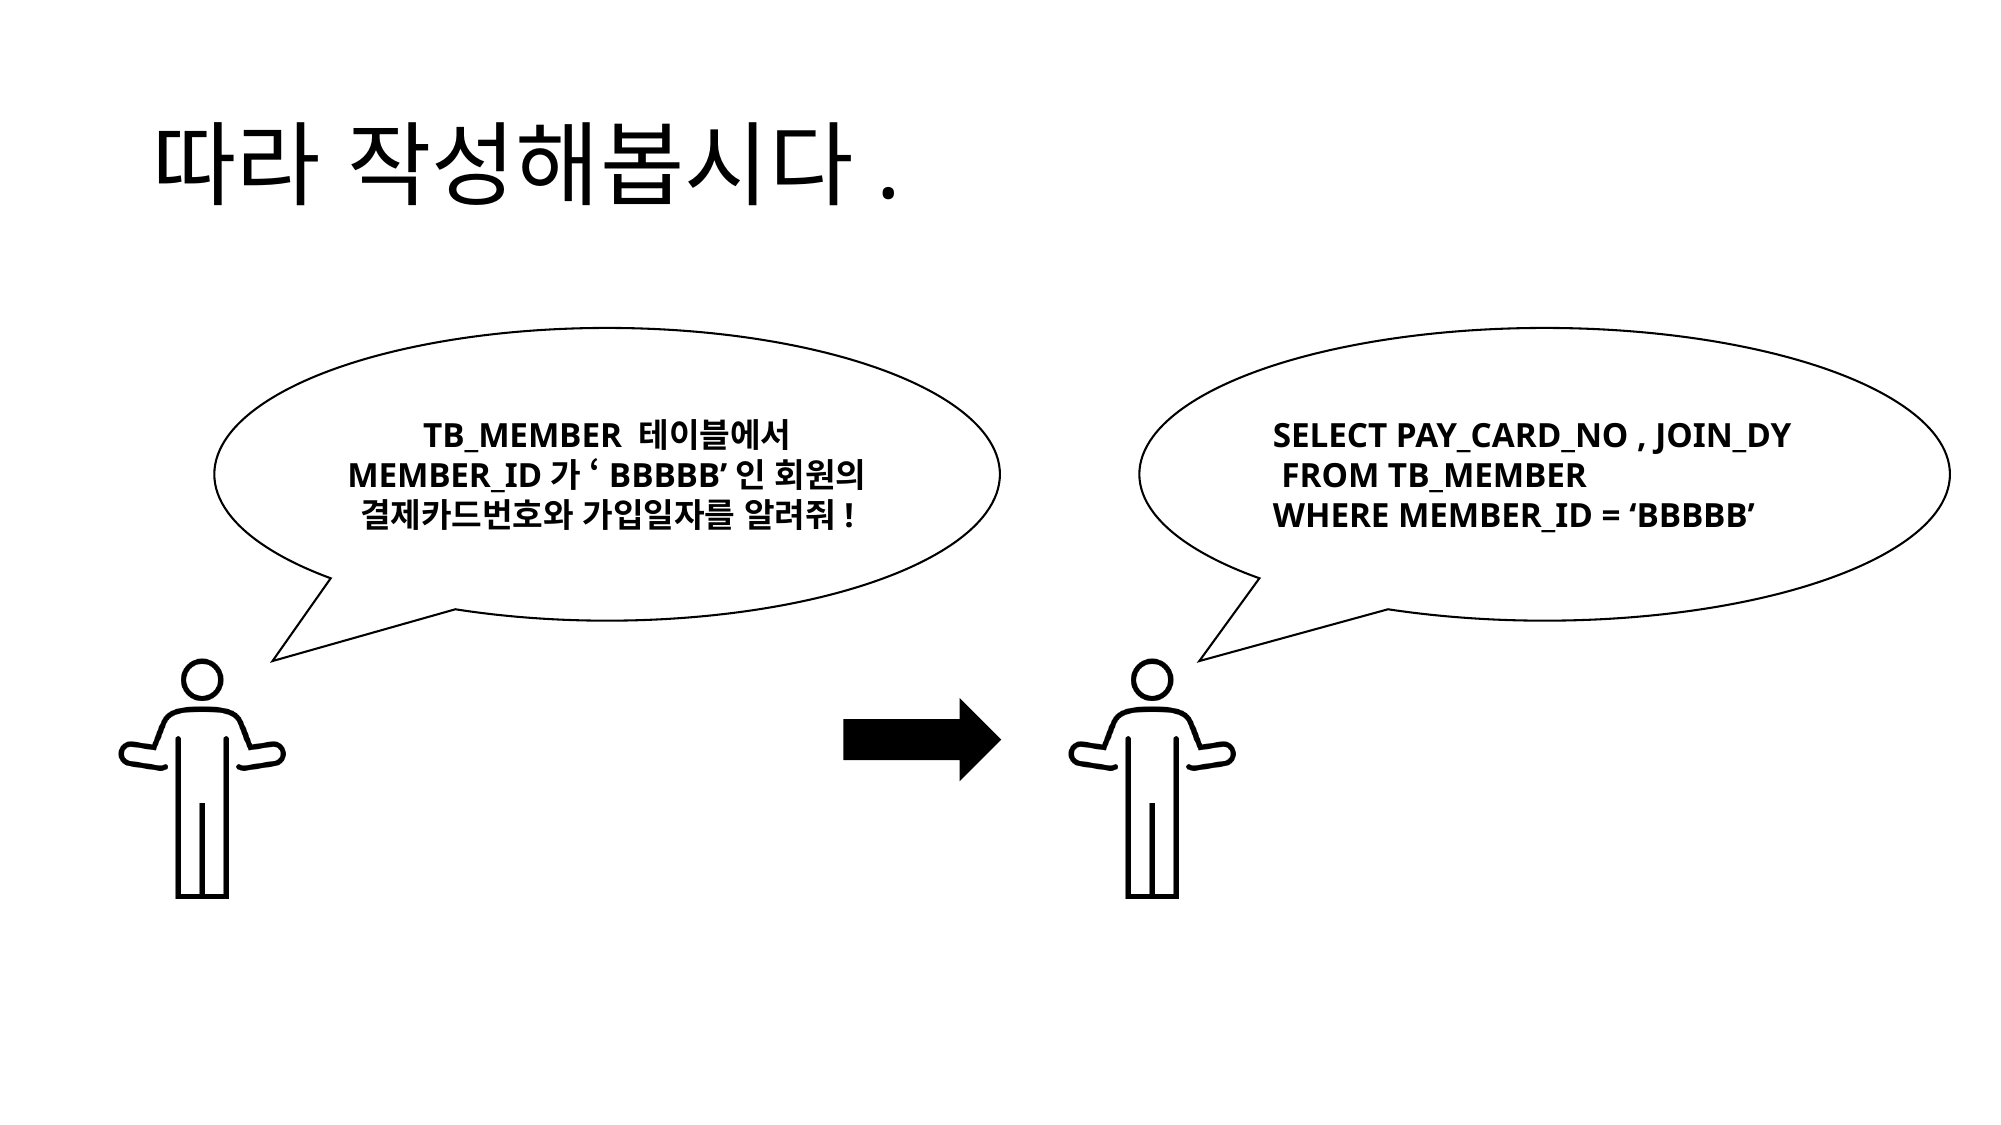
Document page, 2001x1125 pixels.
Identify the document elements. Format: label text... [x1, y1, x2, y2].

picture [74, 650, 331, 907]
text_box TB_MEMBER 테이블에서 MEMBER_ID가 ‘BBBBB’인 회원의 결제카드번호와 가입일자를 알려줘! [213, 326, 1001, 650]
title 따라 작성해봅시다. [137, 59, 1863, 278]
picture [1024, 650, 1281, 907]
text_box [843, 698, 1002, 782]
text_box SELECT PAY_CARD_NO , JOIN_DY FROM TB_MEMBER WHERE MEMBER_ID = ‘BBBBB’ [1138, 326, 1951, 650]
